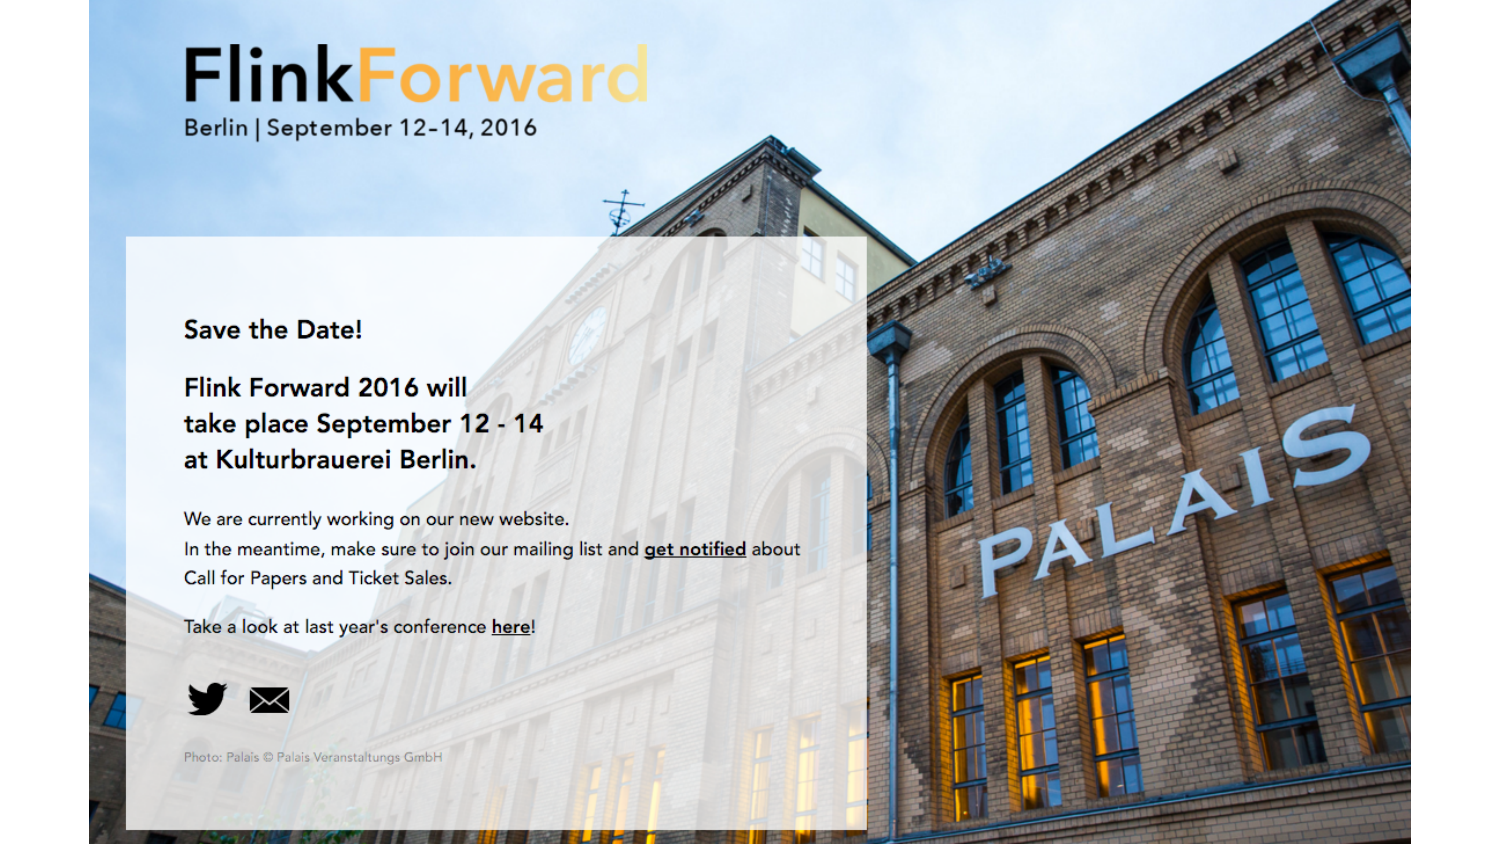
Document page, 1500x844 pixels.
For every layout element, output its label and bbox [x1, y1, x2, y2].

picture [88, 0, 1412, 844]
